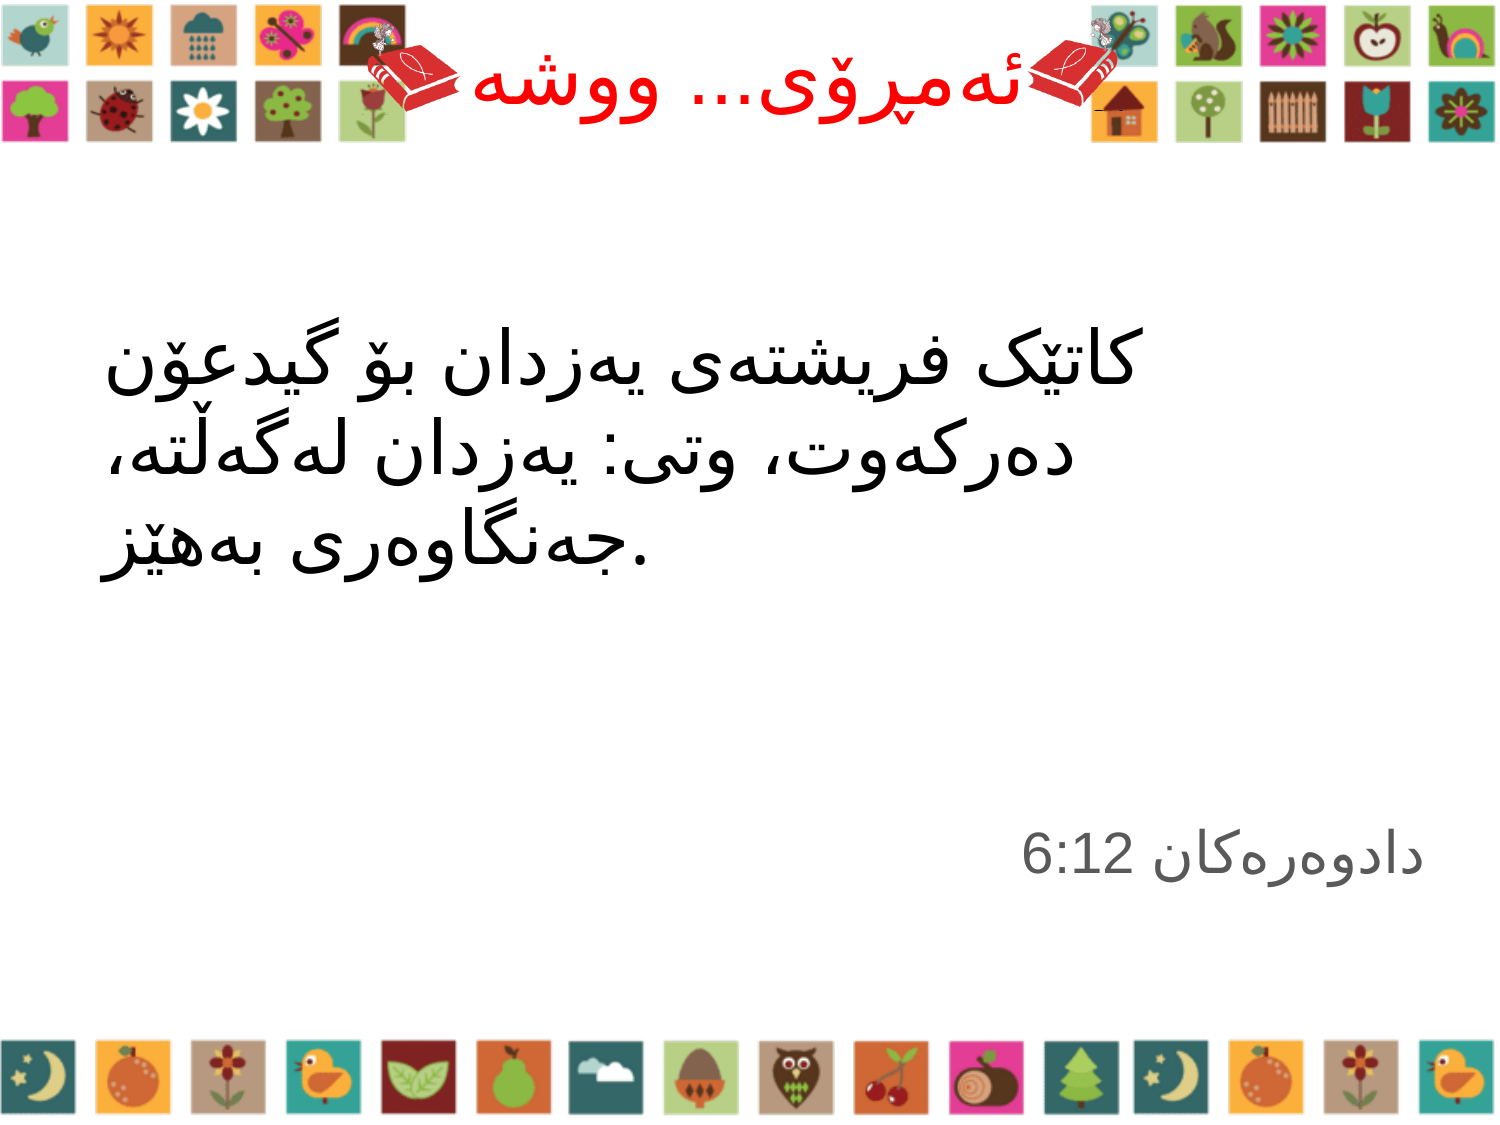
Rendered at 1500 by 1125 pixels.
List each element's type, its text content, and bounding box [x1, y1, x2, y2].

picture [996, 3, 1500, 150]
text_box ئەمڕۆی... ووشە [425, 13, 1078, 129]
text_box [0, 1028, 1500, 1118]
picture [0, 3, 492, 150]
text_box دادوەرەکان 6:12 [808, 807, 1441, 893]
text_box کاتێک فریشتەی یەزدان بۆ گیدعۆن دەرکەوت، وتی: یەزدان لەگەڵتە، جەنگاوەری بەهێز. [88, 302, 1436, 588]
